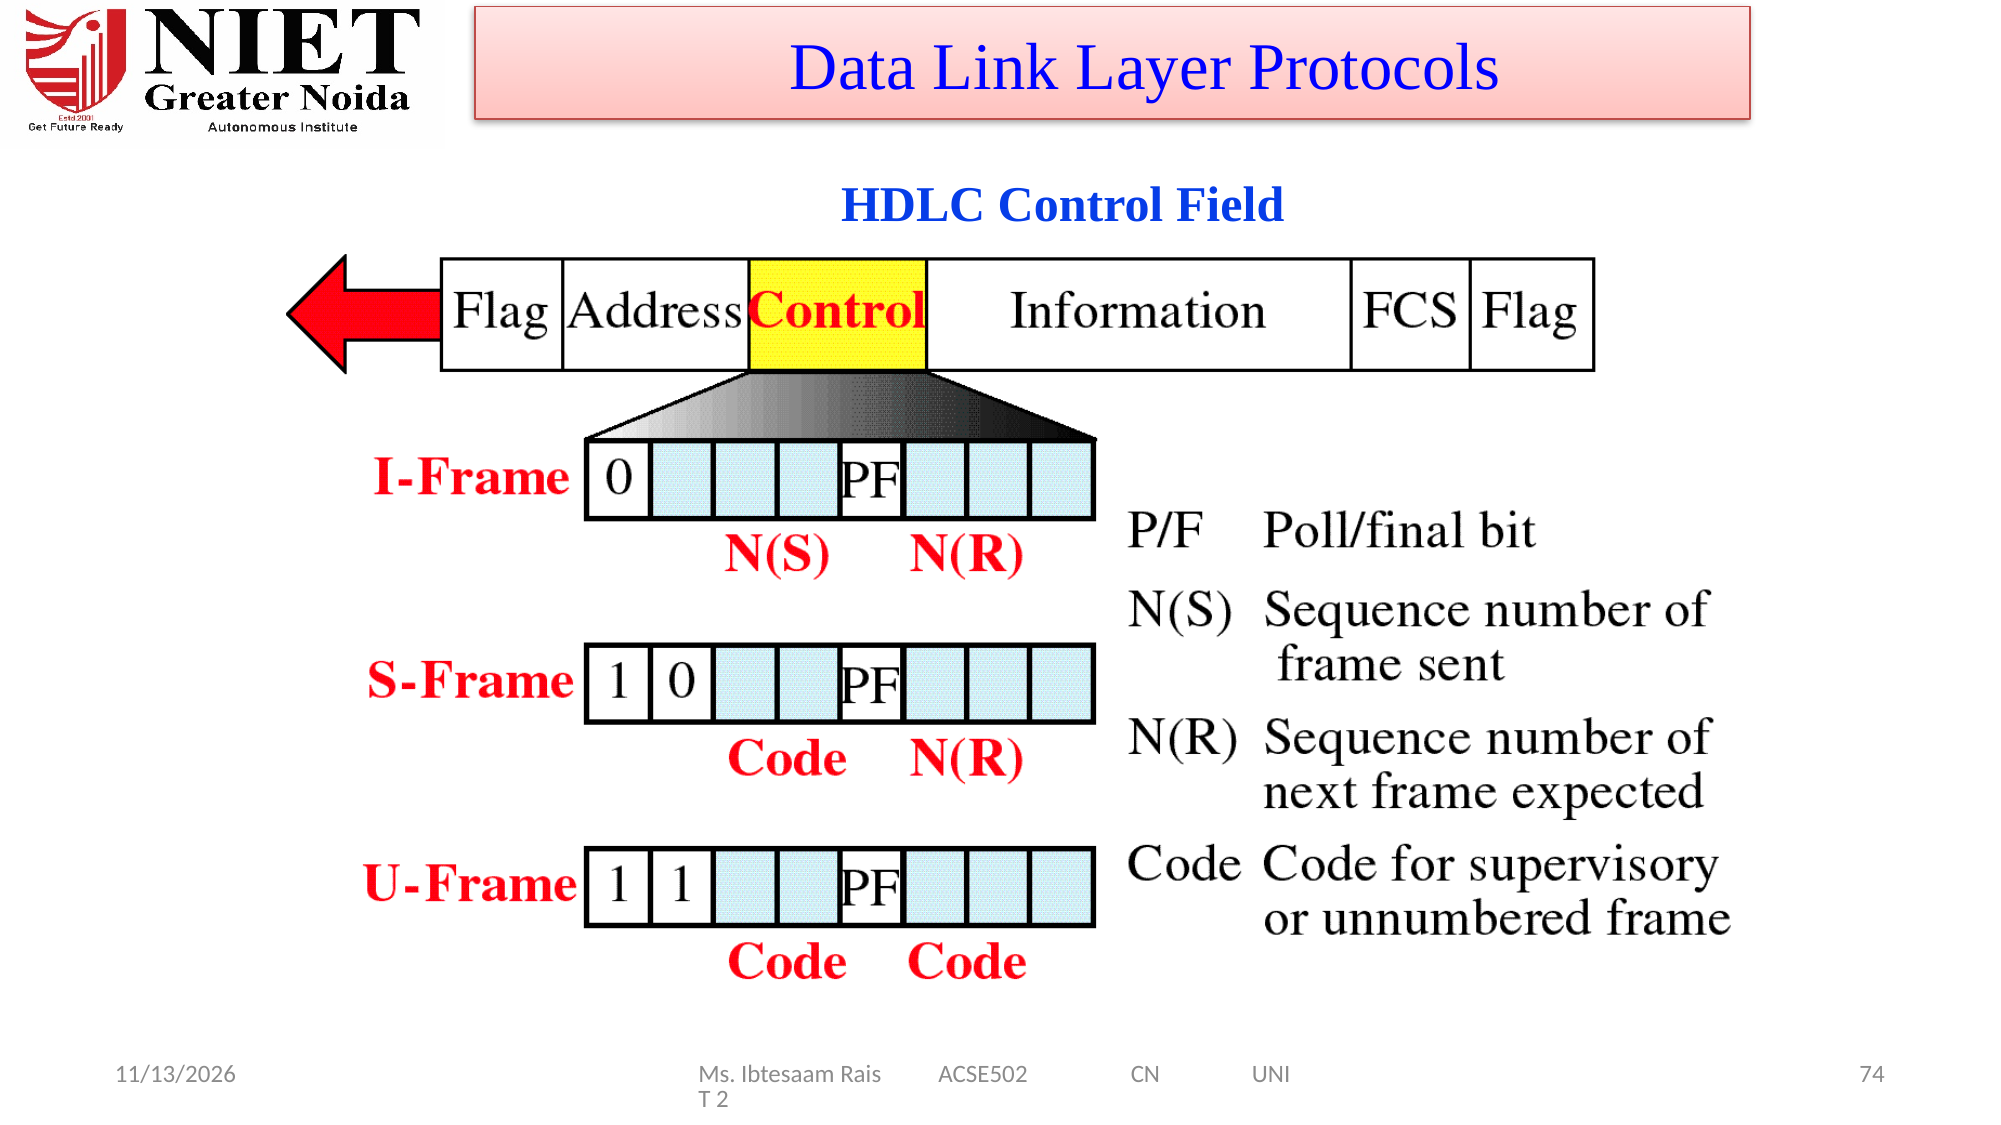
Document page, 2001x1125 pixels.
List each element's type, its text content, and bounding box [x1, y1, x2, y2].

footer Ms. Ibtesaam Rais ACSE502 CN UNIT 2 [683, 1042, 1317, 1103]
picture [0, 0, 445, 149]
slide_number 74 [1433, 1042, 1900, 1103]
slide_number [99, 1042, 567, 1103]
text_box Data Link Layer Protocols [474, 6, 1751, 120]
text_box HDLC Control Field [826, 163, 1300, 239]
picture [285, 253, 1734, 991]
